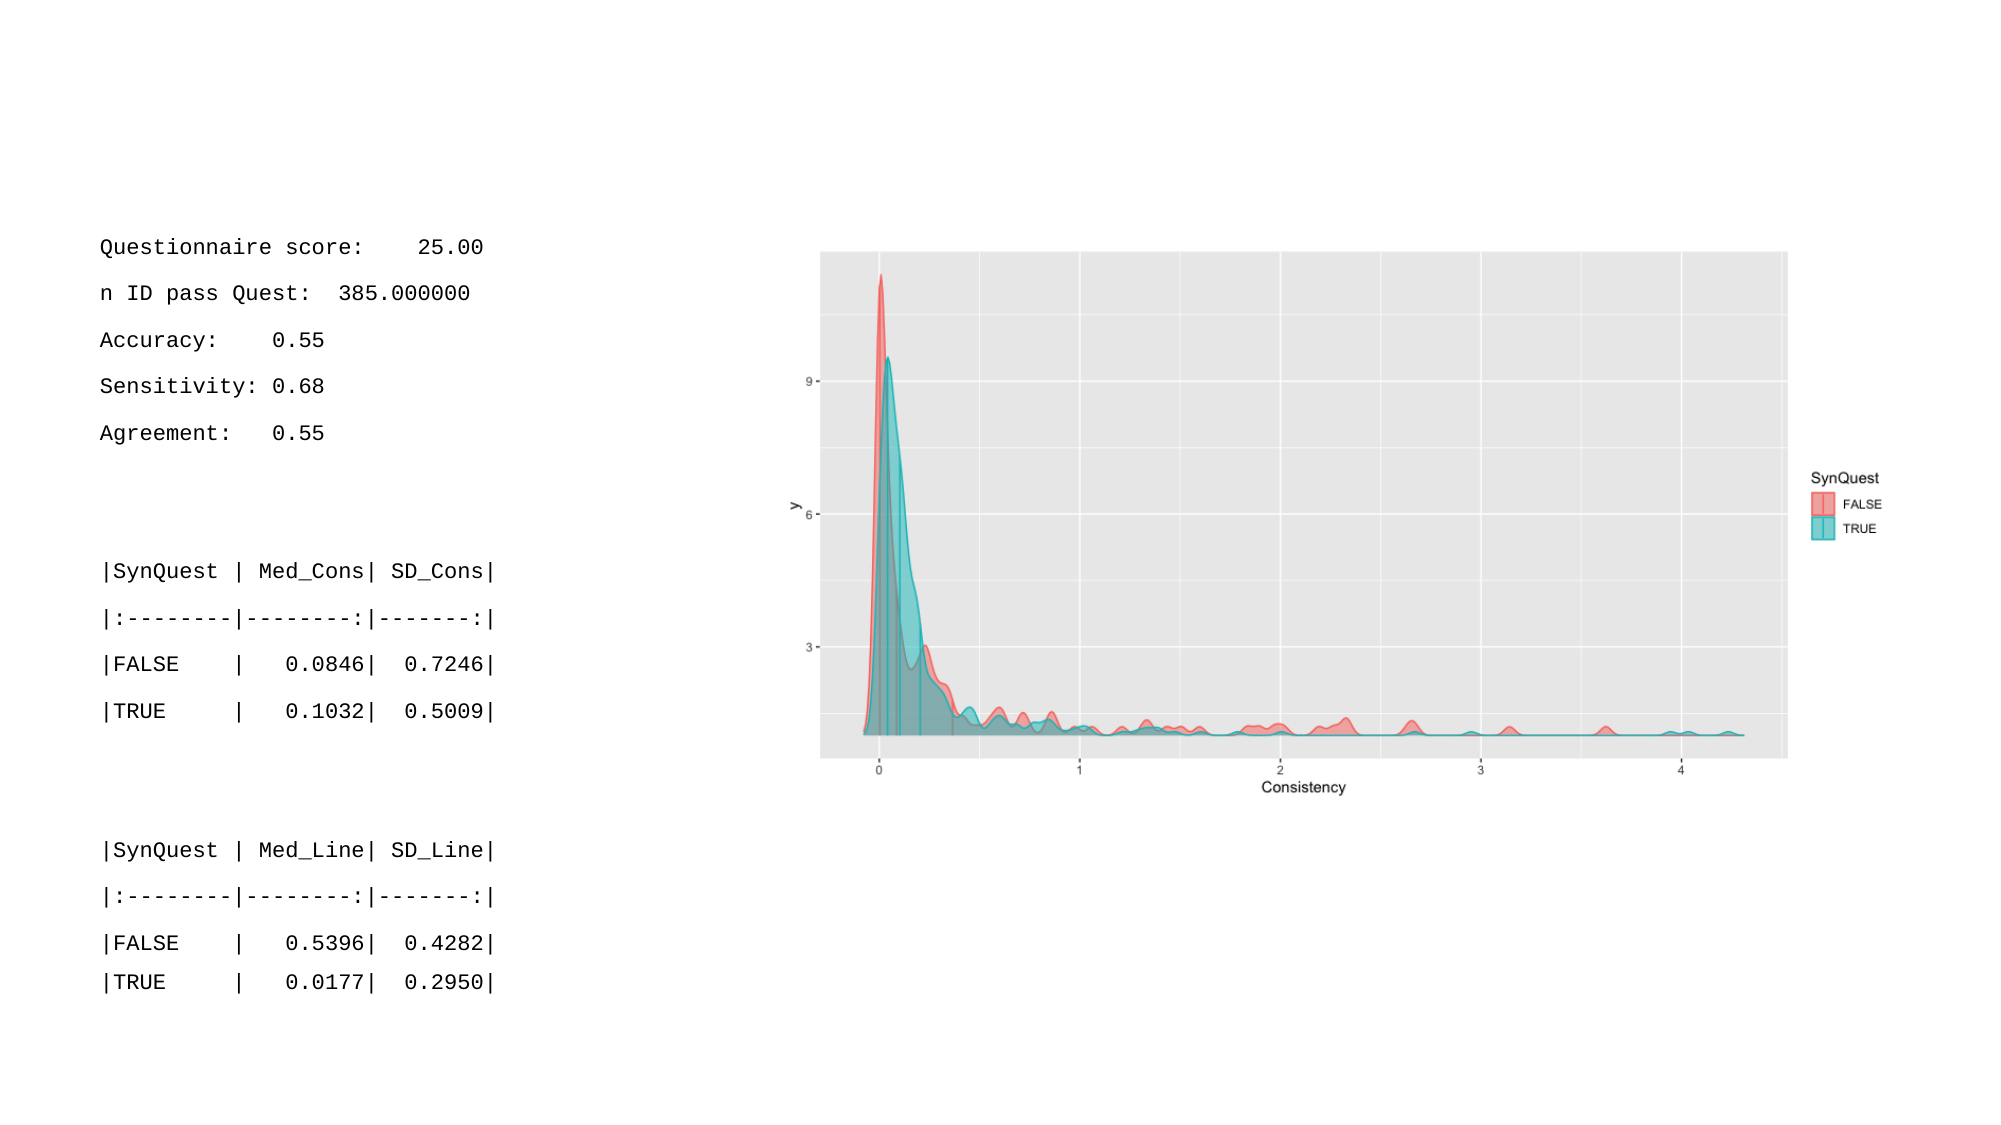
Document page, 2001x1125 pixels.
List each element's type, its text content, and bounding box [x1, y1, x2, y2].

picture [779, 243, 1898, 804]
list Questionnaire score: 25.00 n ID pass Quest: 385.000000 Accuracy: 0.55 Sensitivity: 0.68 Agreement: 0.55 |SynQuest | Med_Cons| SD_Cons| |:--------|--------:|-------:| |FALSE | 0.0846| 0.7246| |TRUE | 0.1032| 0.5009| |SynQuest | Med_Line| SD_Line| |:--------|--------:|-------:| |FALSE | 0.5396| 0.4282| |TRUE | 0.0177| 0.2950| [99, 235, 758, 1005]
